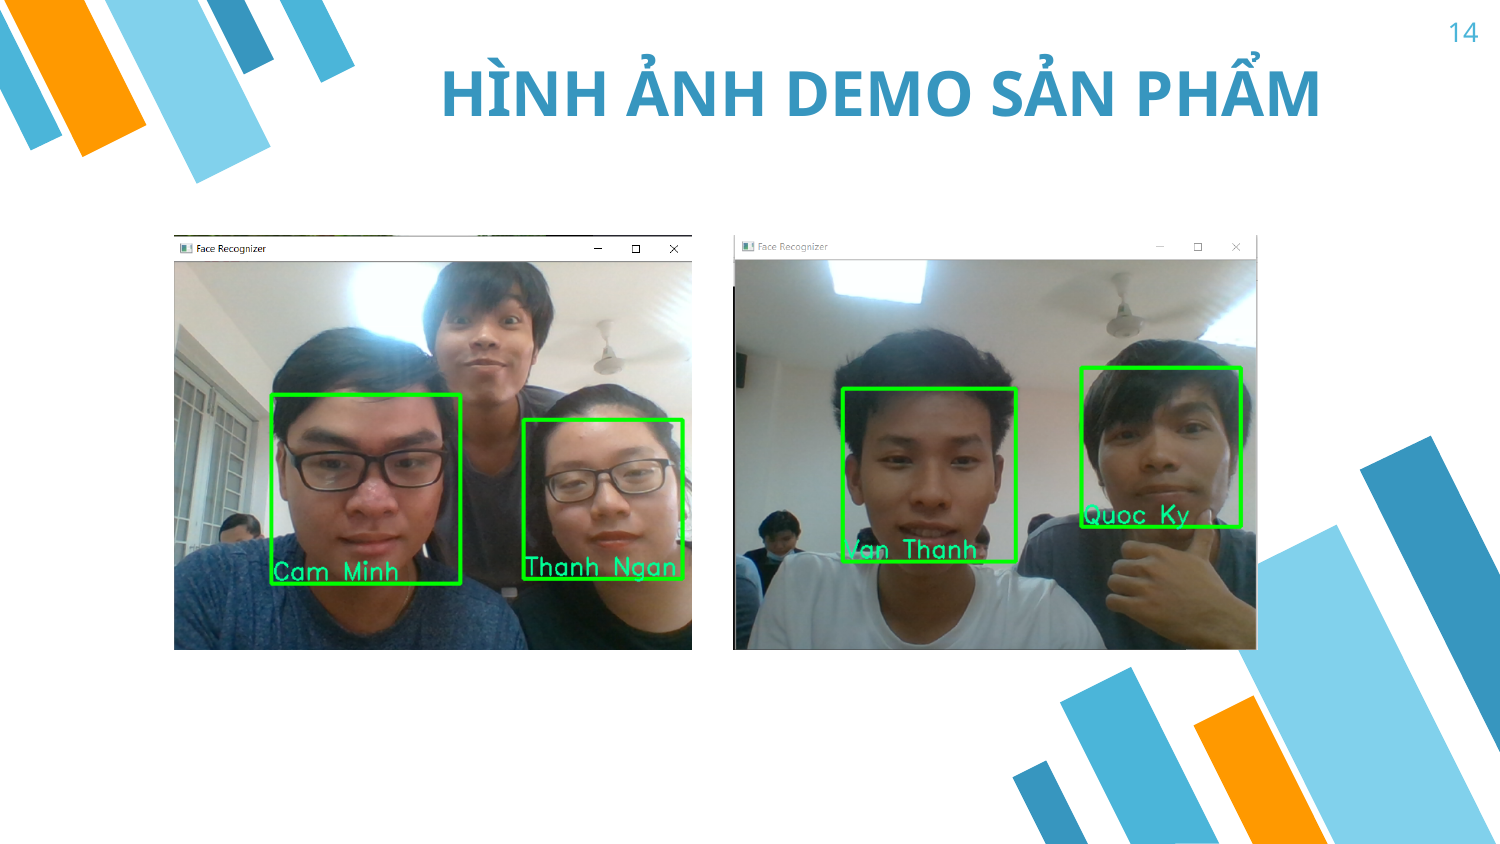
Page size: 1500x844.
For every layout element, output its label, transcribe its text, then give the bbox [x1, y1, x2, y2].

slide_number 14 [1403, 0, 1494, 65]
picture [733, 234, 1258, 650]
picture [174, 234, 692, 650]
title HÌNH ẢNH DEMO SẢN PHẨM [424, 32, 1370, 144]
